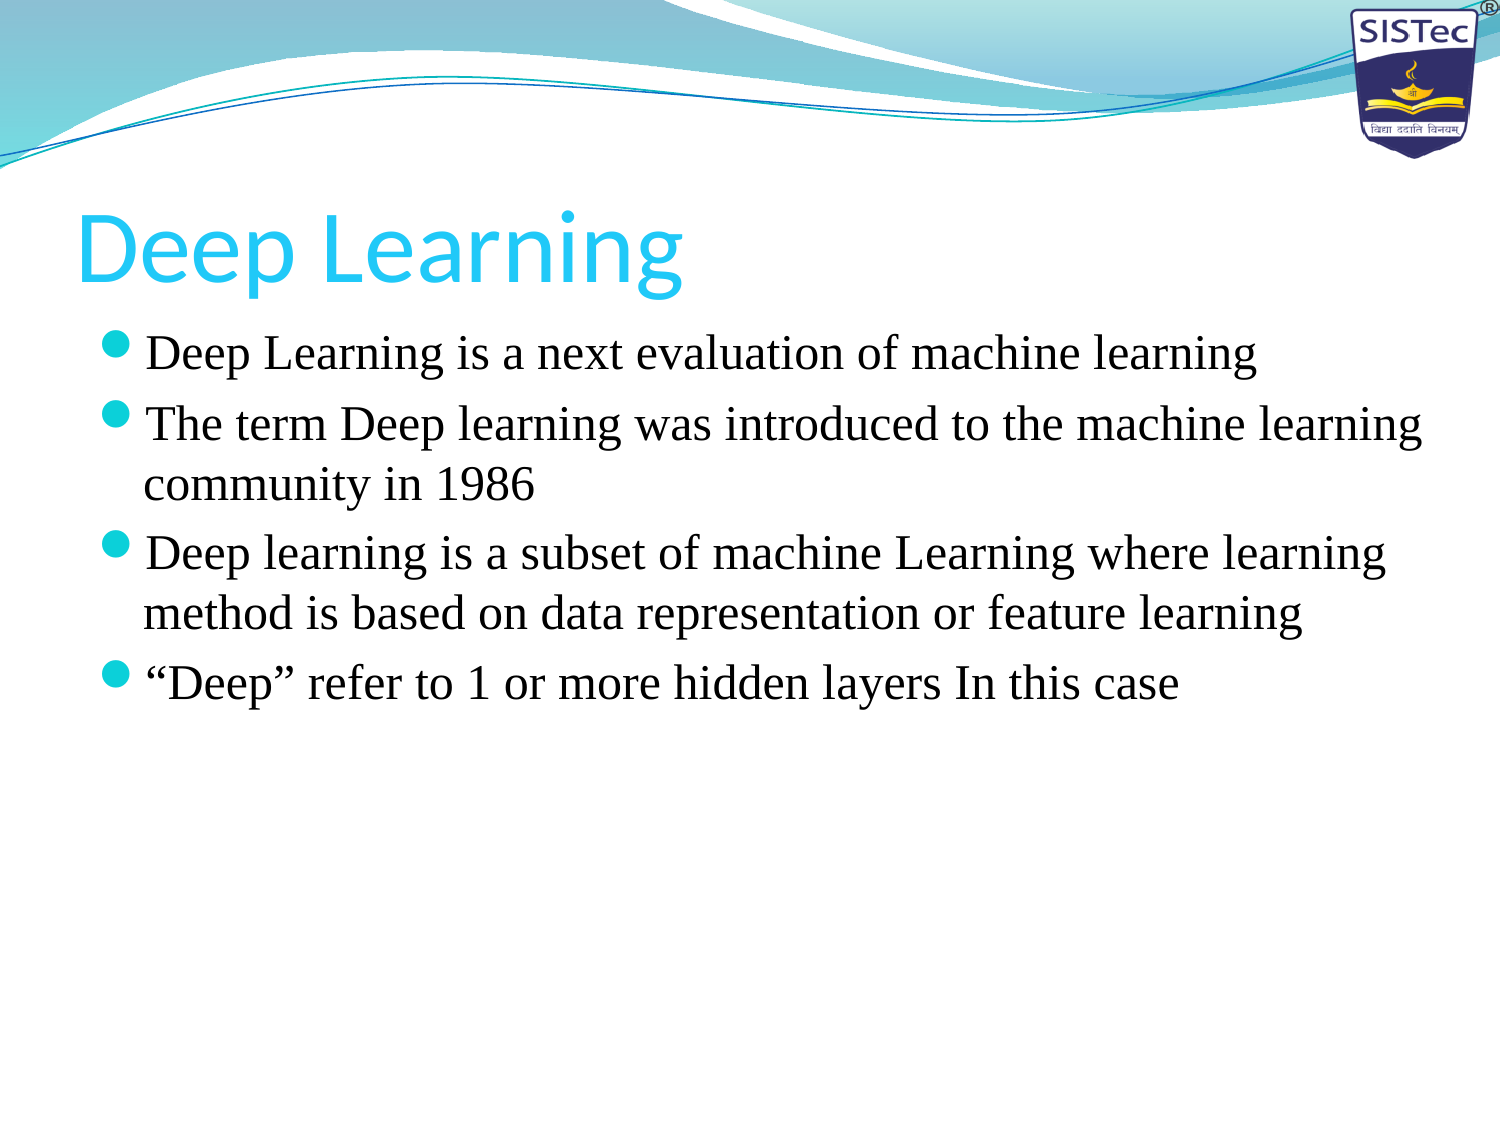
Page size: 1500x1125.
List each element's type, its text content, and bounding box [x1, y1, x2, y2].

picture [1349, 0, 1500, 159]
list Deep Learning is a next evaluation of machine learning The term Deep learning was introduced to the machine learning community in 1986 Deep learning is a subset of machine Learning where learning method is based on data representation or feature learning “Deep” refer to 1 or more hidden layers In this case [83, 312, 1450, 992]
title Deep Learning [75, 115, 1425, 303]
